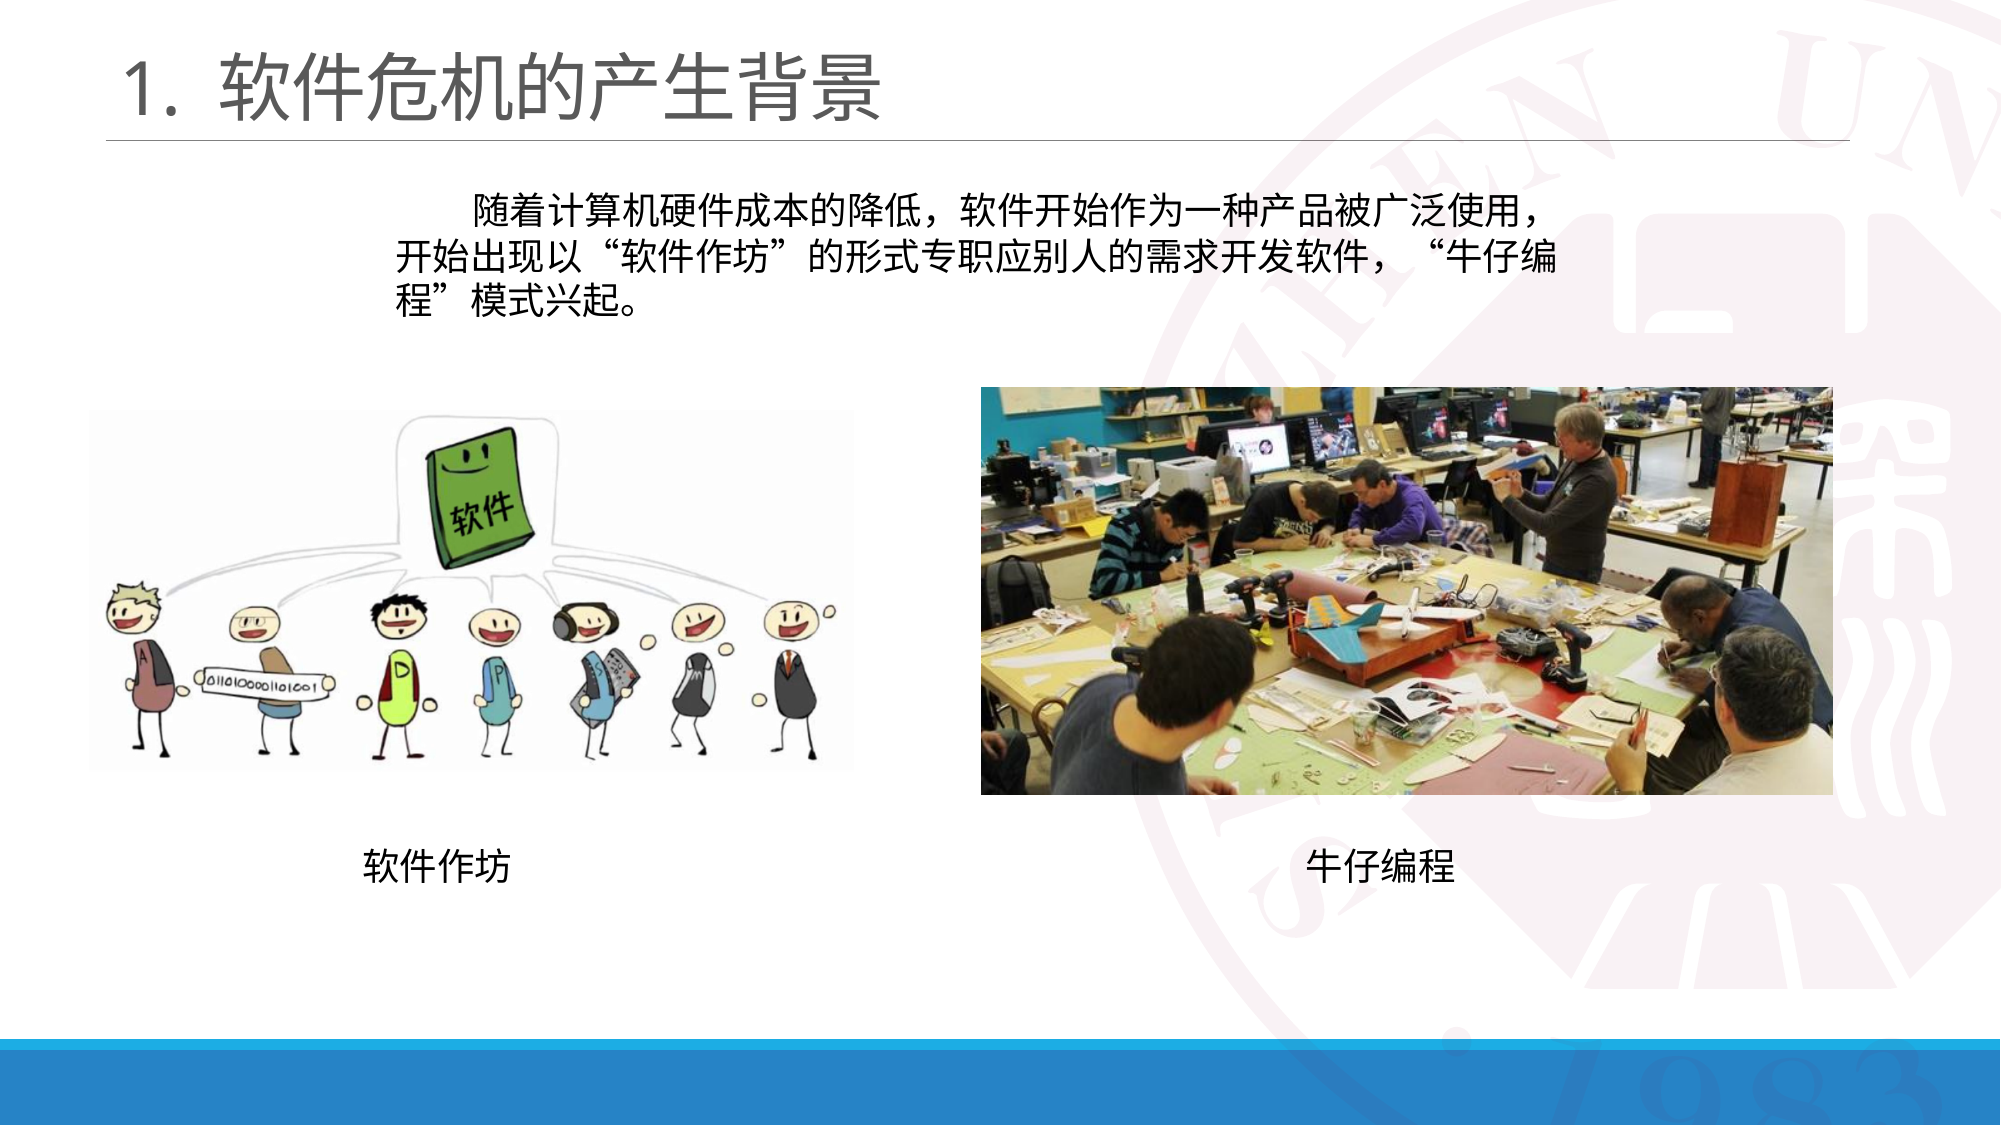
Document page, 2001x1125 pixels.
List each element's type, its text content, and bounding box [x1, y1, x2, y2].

text_box 软件作坊 [347, 835, 528, 896]
text_box 牛仔编程 [1290, 835, 1471, 896]
title 1. 软件危机的产生背景 [104, 0, 1856, 139]
picture [89, 410, 854, 773]
picture [981, 386, 1834, 795]
text_box 随着计算机硬件成本的降低，软件开始作为一种产品被广泛使用，开始出现以“软件作坊”的形式专职应别人的需求开发软件，“牛仔编程”模式兴起。 [380, 180, 1580, 330]
